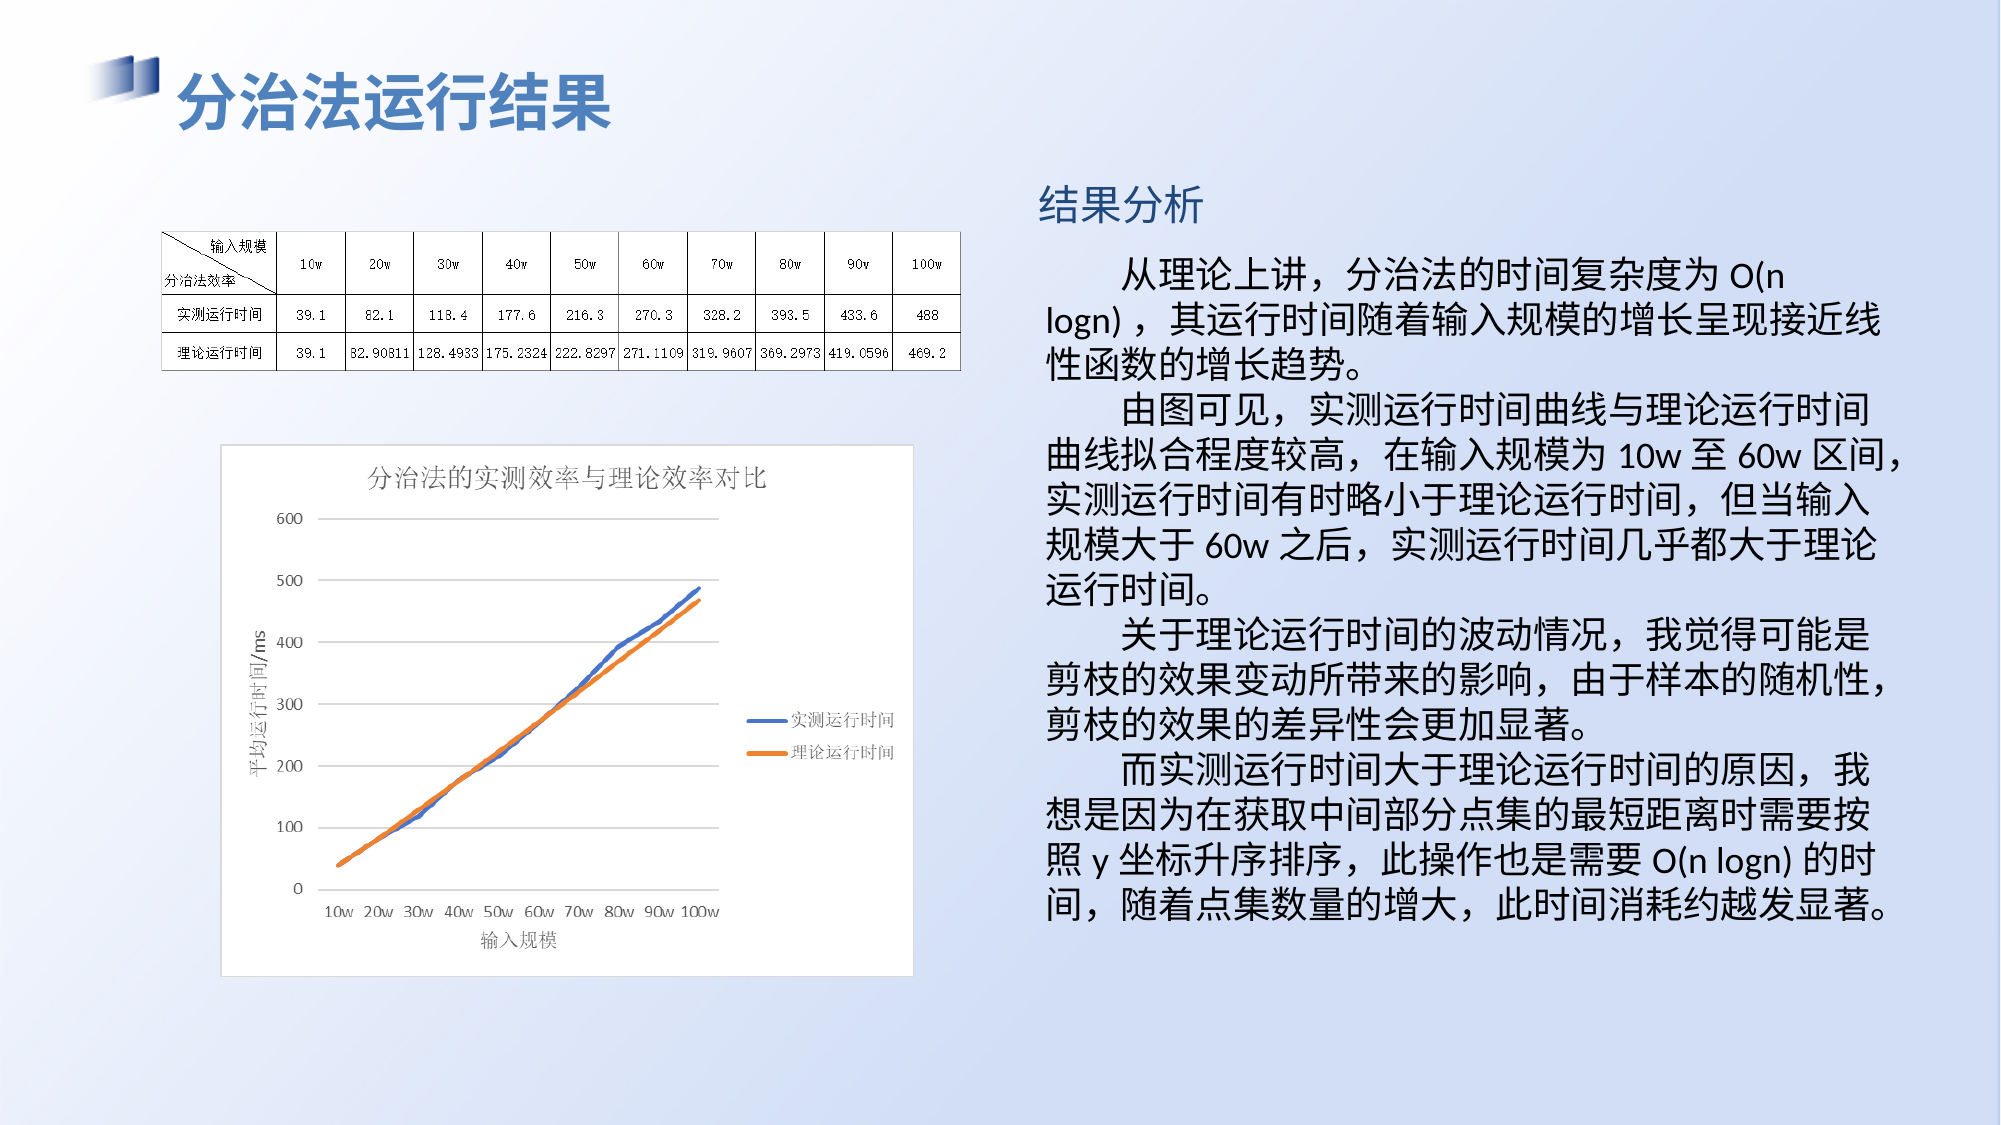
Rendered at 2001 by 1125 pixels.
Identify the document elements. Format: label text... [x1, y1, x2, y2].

text_box 从理论上讲，分治法的时间复杂度为O(n logn)，其运行时间随着输入规模的增长呈现接近线性函数的增长趋势。 由图可见，实测运行时间曲线与理论运行时间曲线拟合程度较高，在输入规模为10w至60w区间，实测运行时间有时略小于理论运行时间，但当输入规模大于60w之后，实测运行时间几乎都大于理论运行时间。 关于理论运行时间的波动情况，我觉得可能是剪枝的效果变动所带来的影响，由于样本的随机性，剪枝的效果的差异性会更加显著。 而实测运行时间大于理论运行时间的原因，我想是因为在获取中间部分点集的最短距离时需要按照y坐标升序排序，此操作也是需要O(n logn)的时间，随着点集数量的增大，此时间消耗约越发显著。 [1030, 243, 1911, 934]
picture [0, 0, 2001, 1125]
text_box 结果分析 [1023, 171, 1691, 237]
text_box 分治法运行结果 [159, 16, 1700, 147]
